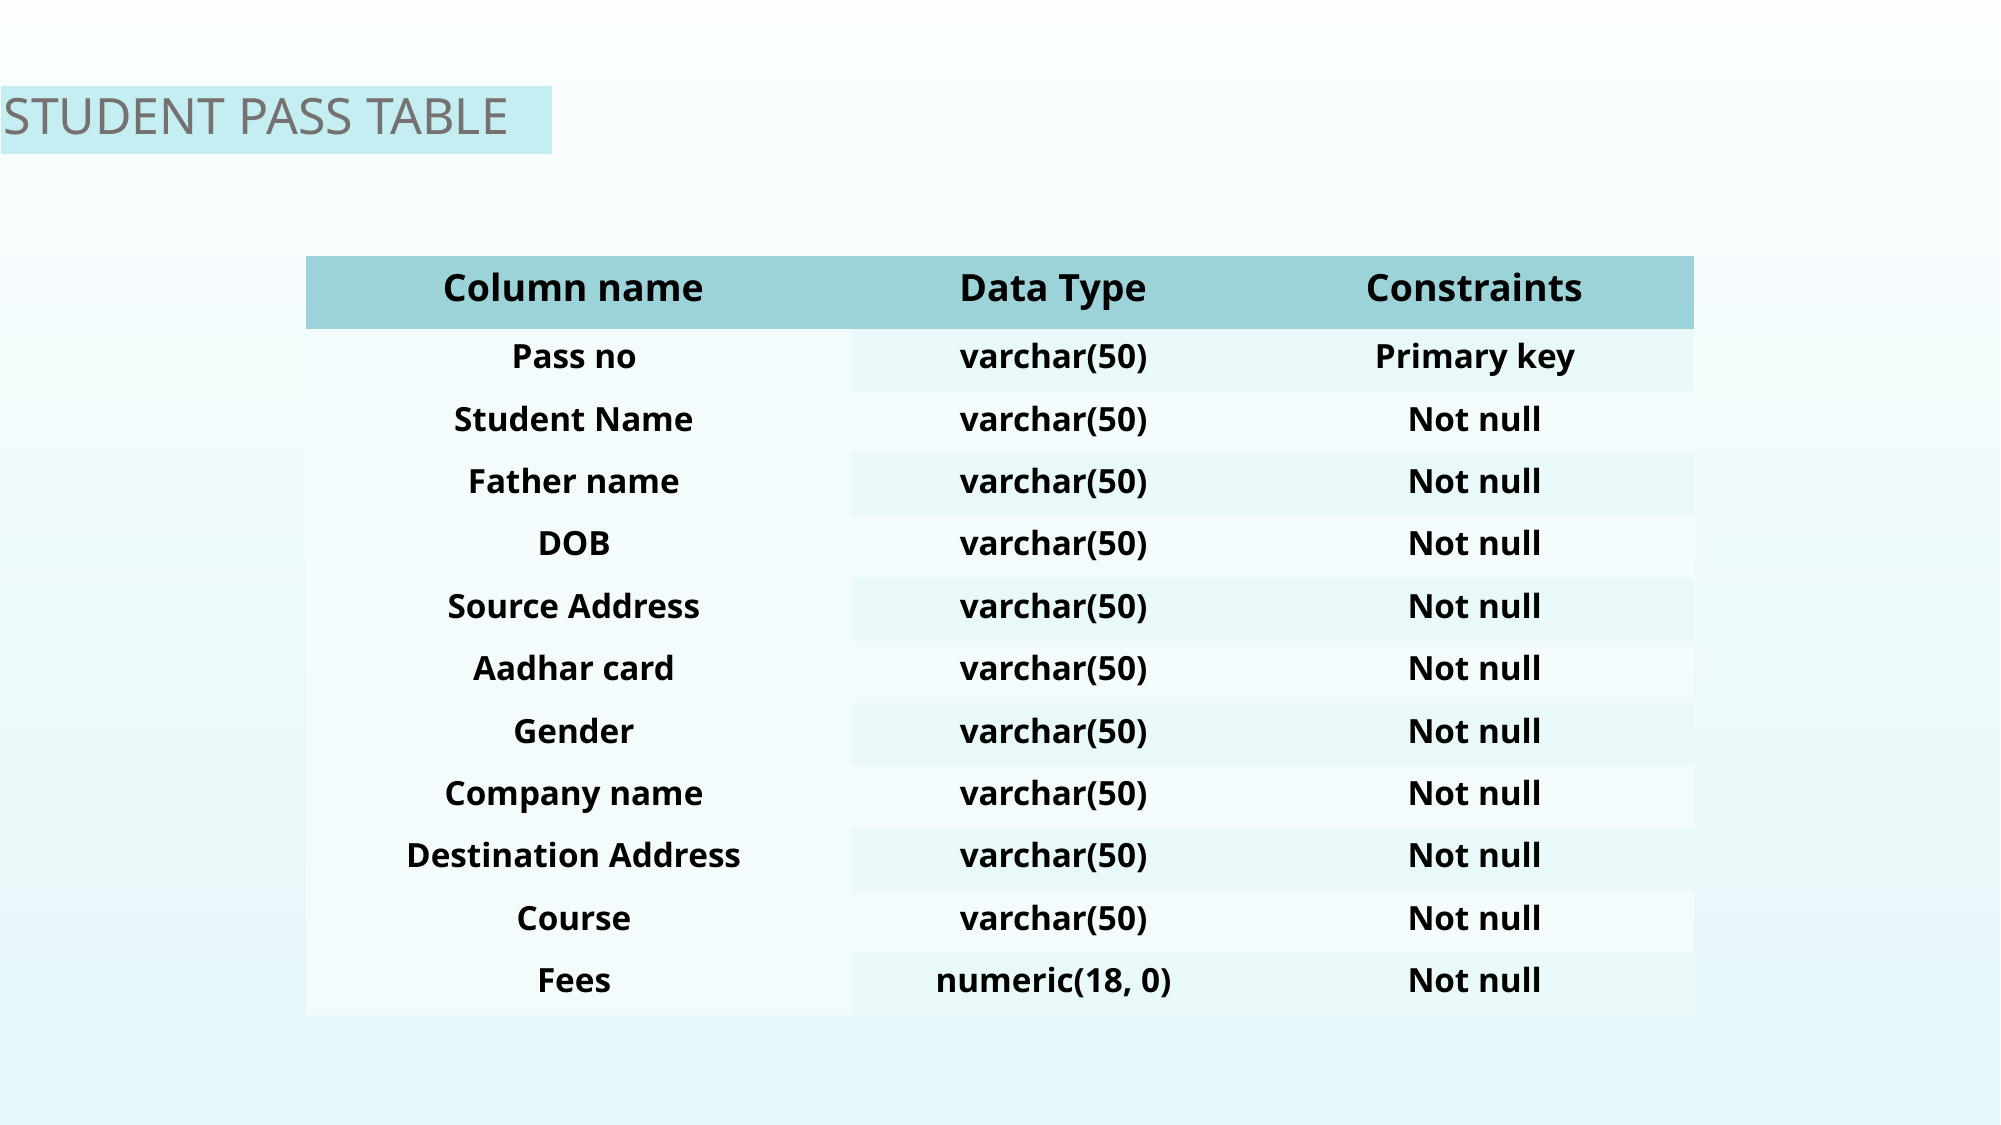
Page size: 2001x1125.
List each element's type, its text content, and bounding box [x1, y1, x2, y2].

table_cell Not null [1265, 391, 1694, 453]
table_cell Not null [1265, 703, 1694, 765]
table_cell Not null [1265, 765, 1694, 828]
table_cell Not null [1265, 953, 1694, 1015]
table_cell Student Name [306, 391, 851, 453]
table_header Constraints [1265, 256, 1694, 329]
table_cell varchar(50) [851, 329, 1265, 391]
table_cell varchar(50) [851, 890, 1265, 953]
table_cell varchar(50) [851, 765, 1265, 828]
table_cell Not null [1265, 578, 1694, 641]
table_cell Gender [306, 703, 851, 765]
table_cell DOB [306, 516, 851, 578]
table_cell Source Address [306, 578, 851, 641]
table_cell Pass no [306, 329, 851, 391]
table_cell Company name [306, 765, 851, 828]
table_cell varchar(50) [851, 641, 1265, 703]
table_cell numeric(18, 0) [851, 953, 1265, 1015]
table_cell Course [306, 890, 851, 953]
table_header Column name [306, 256, 851, 329]
table_cell Aadhar card [306, 641, 851, 703]
table_cell Not null [1265, 828, 1694, 890]
table_cell Not null [1265, 641, 1694, 703]
table_cell Fees [306, 953, 851, 1015]
table_cell varchar(50) [851, 453, 1265, 516]
table_cell varchar(50) [851, 703, 1265, 765]
table_cell Not null [1265, 453, 1694, 516]
text_box STUDENT PASS TABLE [0, 83, 574, 169]
table_cell varchar(50) [851, 578, 1265, 641]
table_cell varchar(50) [851, 828, 1265, 890]
table_cell Not null [1265, 516, 1694, 578]
table_cell Primary key [1265, 329, 1694, 391]
table_cell Not null [1265, 890, 1694, 953]
table_cell Destination Address [306, 828, 851, 890]
table_cell varchar(50) [851, 516, 1265, 578]
table_cell varchar(50) [851, 391, 1265, 453]
table_cell Father name [306, 453, 851, 516]
table_header Data Type [851, 256, 1265, 329]
